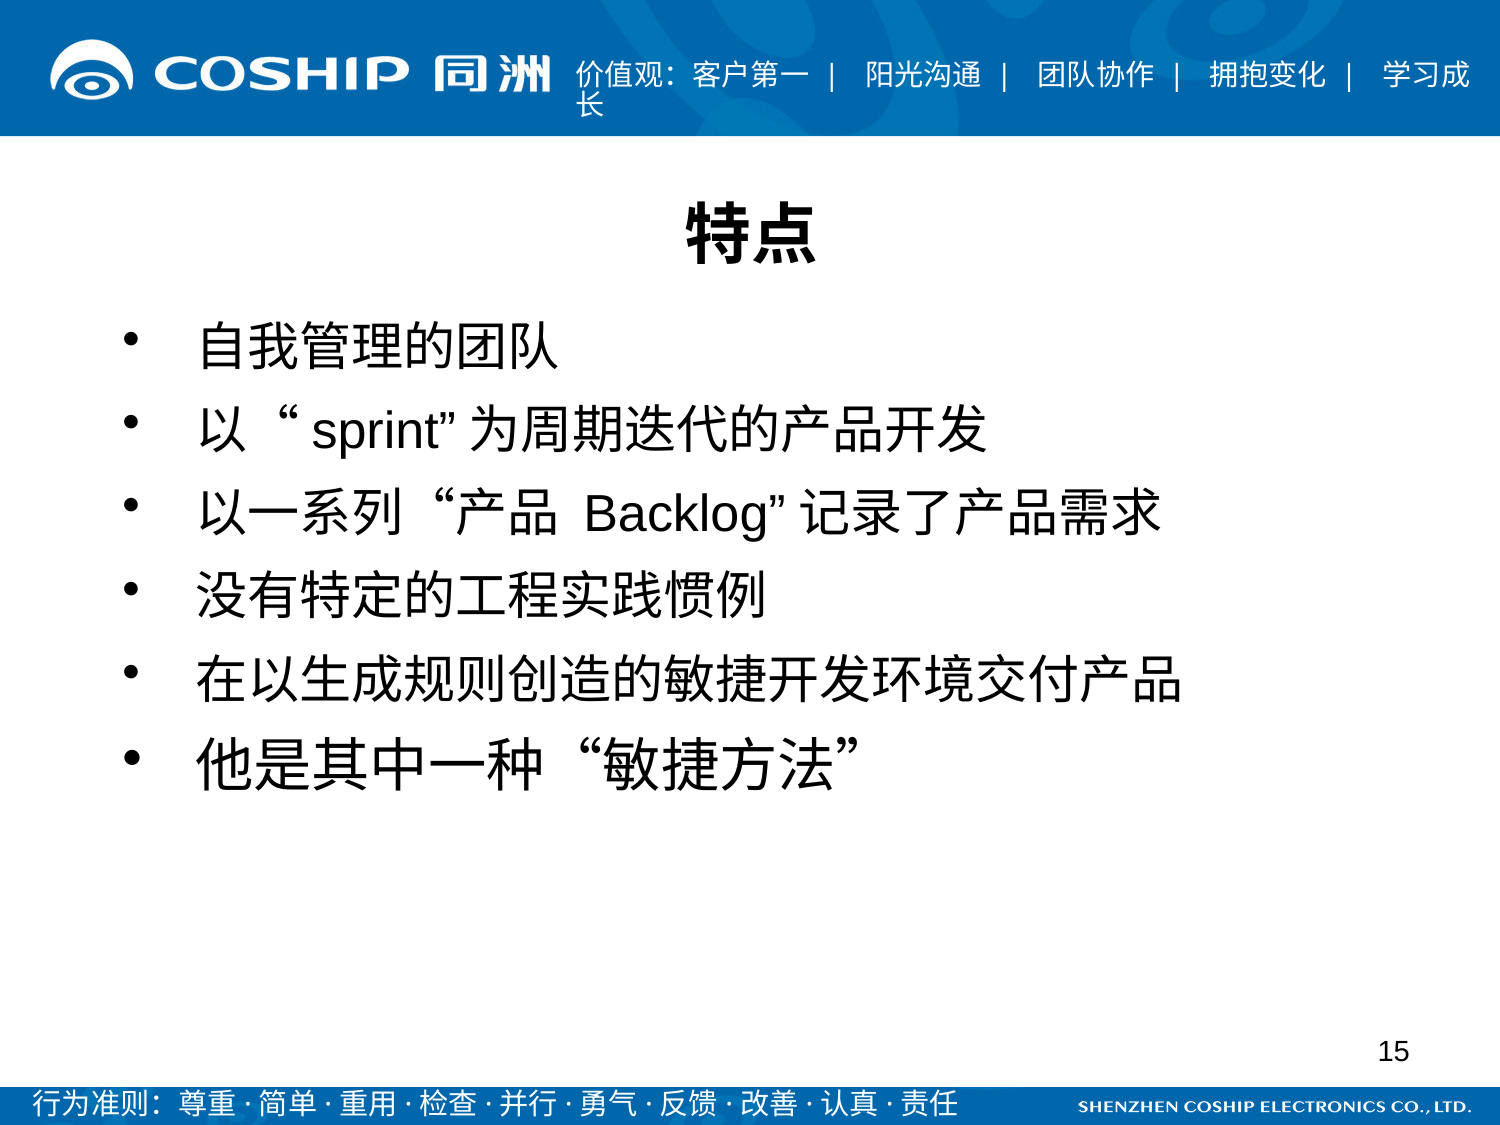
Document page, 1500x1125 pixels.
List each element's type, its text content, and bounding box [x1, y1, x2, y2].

title 特点 [76, 172, 1428, 292]
slide_number 15 [1074, 1024, 1426, 1103]
list 自我管理的团队 以“sprint”为周期迭代的产品开发 以一系列“产品 Backlog”记录了产品需求 没有特定的工程实践惯例 在以生成规则创造的敏捷开发环境交付产品 他是其中一种“敏捷方法” [74, 314, 1426, 1000]
picture [0, 0, 1500, 1125]
